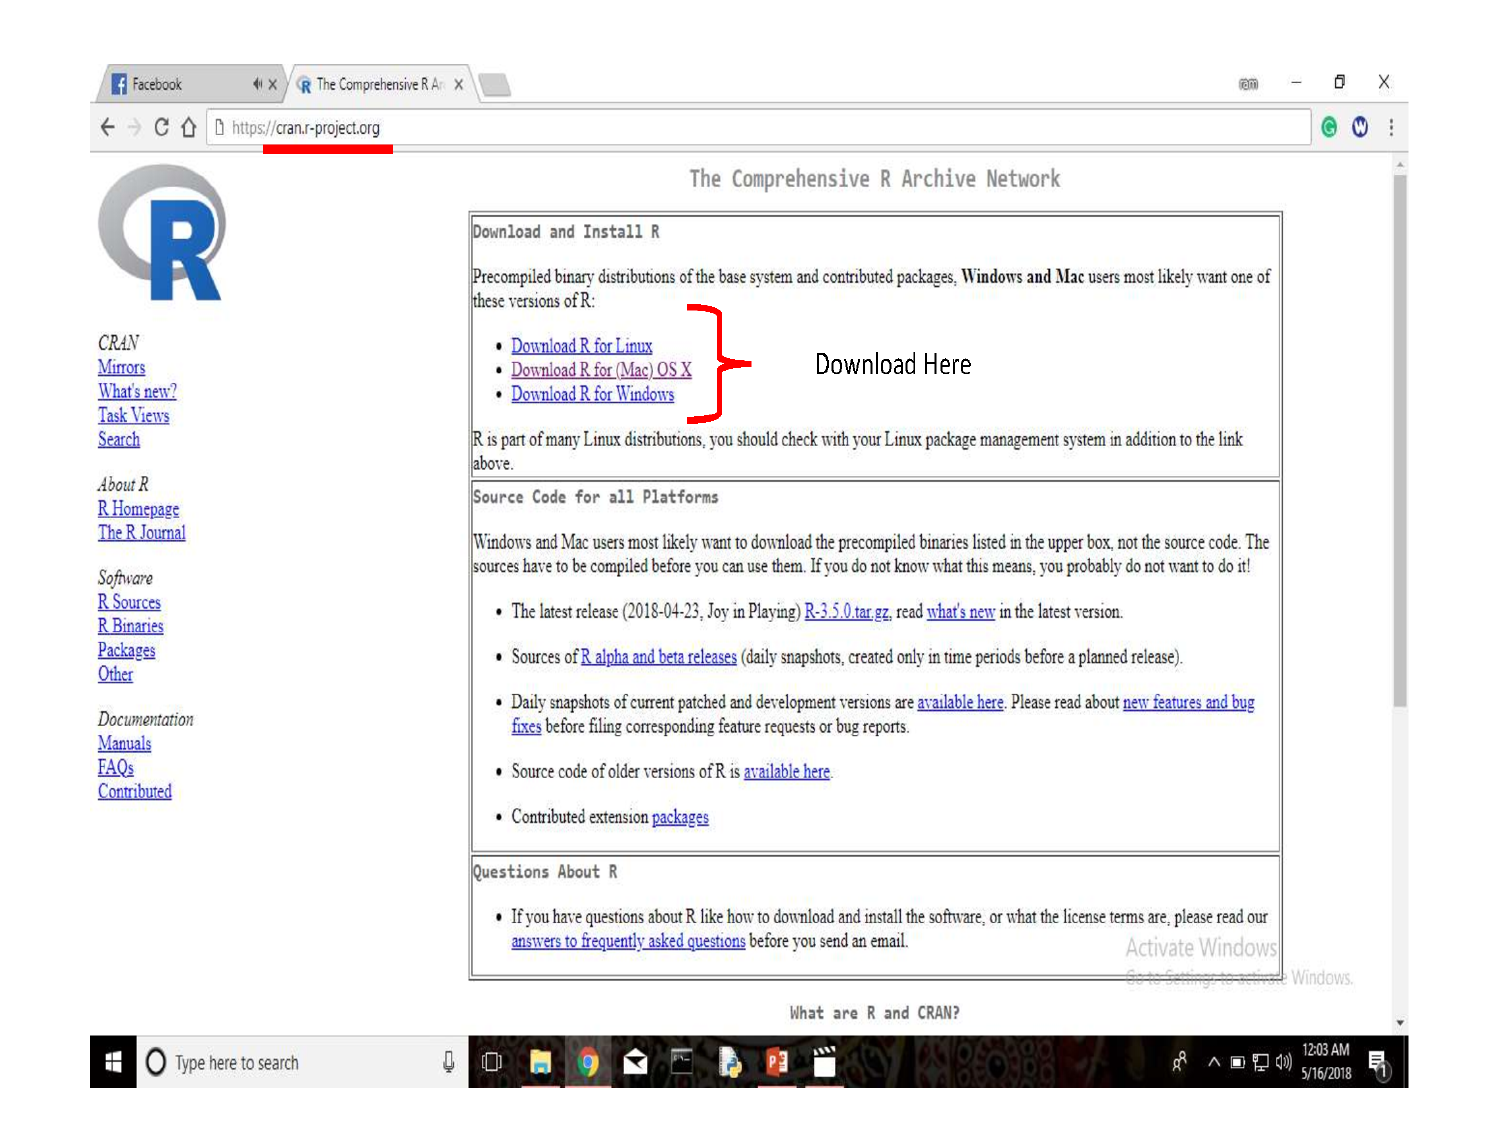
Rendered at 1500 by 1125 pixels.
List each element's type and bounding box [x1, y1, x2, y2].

list [89, 62, 1411, 1088]
